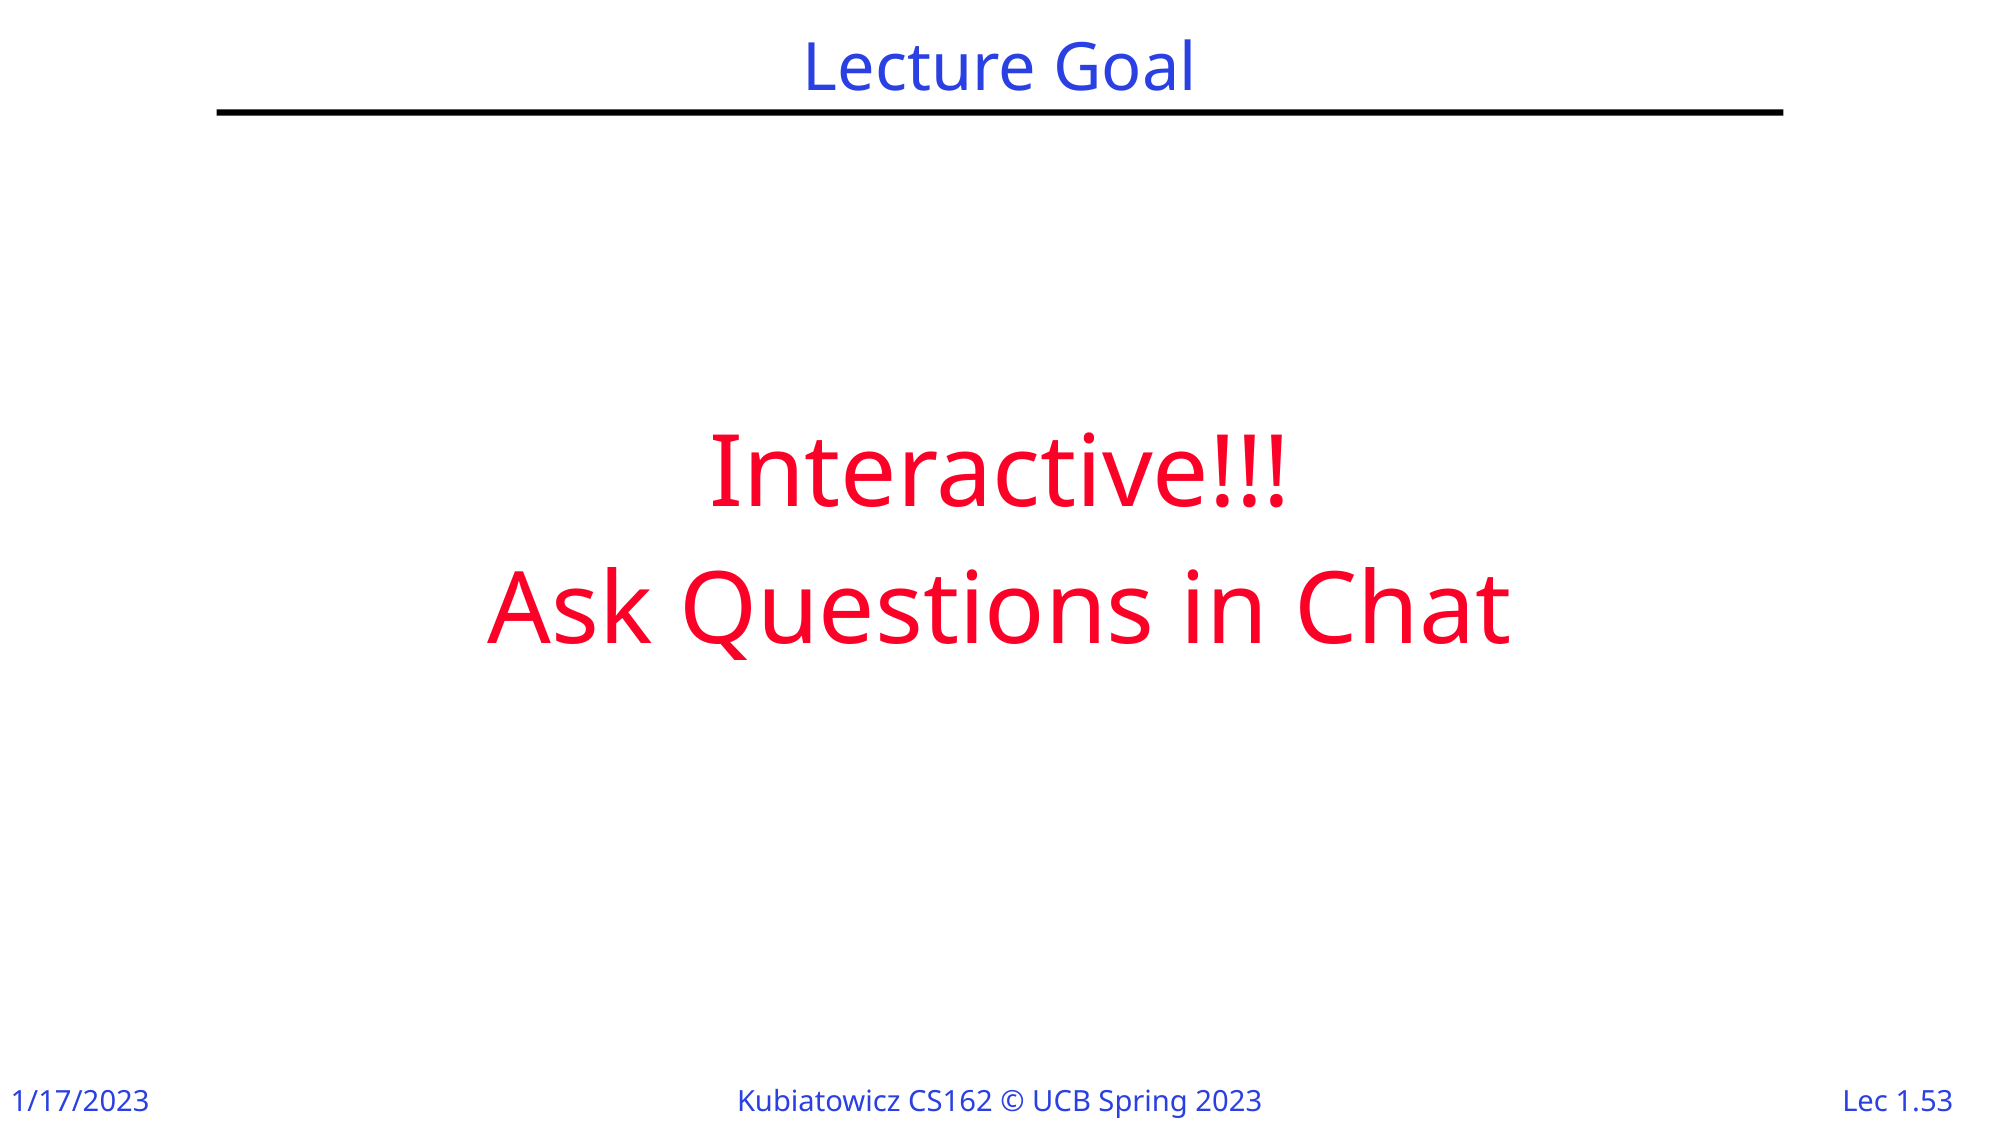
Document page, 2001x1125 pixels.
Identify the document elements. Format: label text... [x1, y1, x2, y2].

title Lecture Goal [216, 24, 1784, 113]
list Interactive!!! Ask Questions in Chat [275, 412, 1725, 700]
